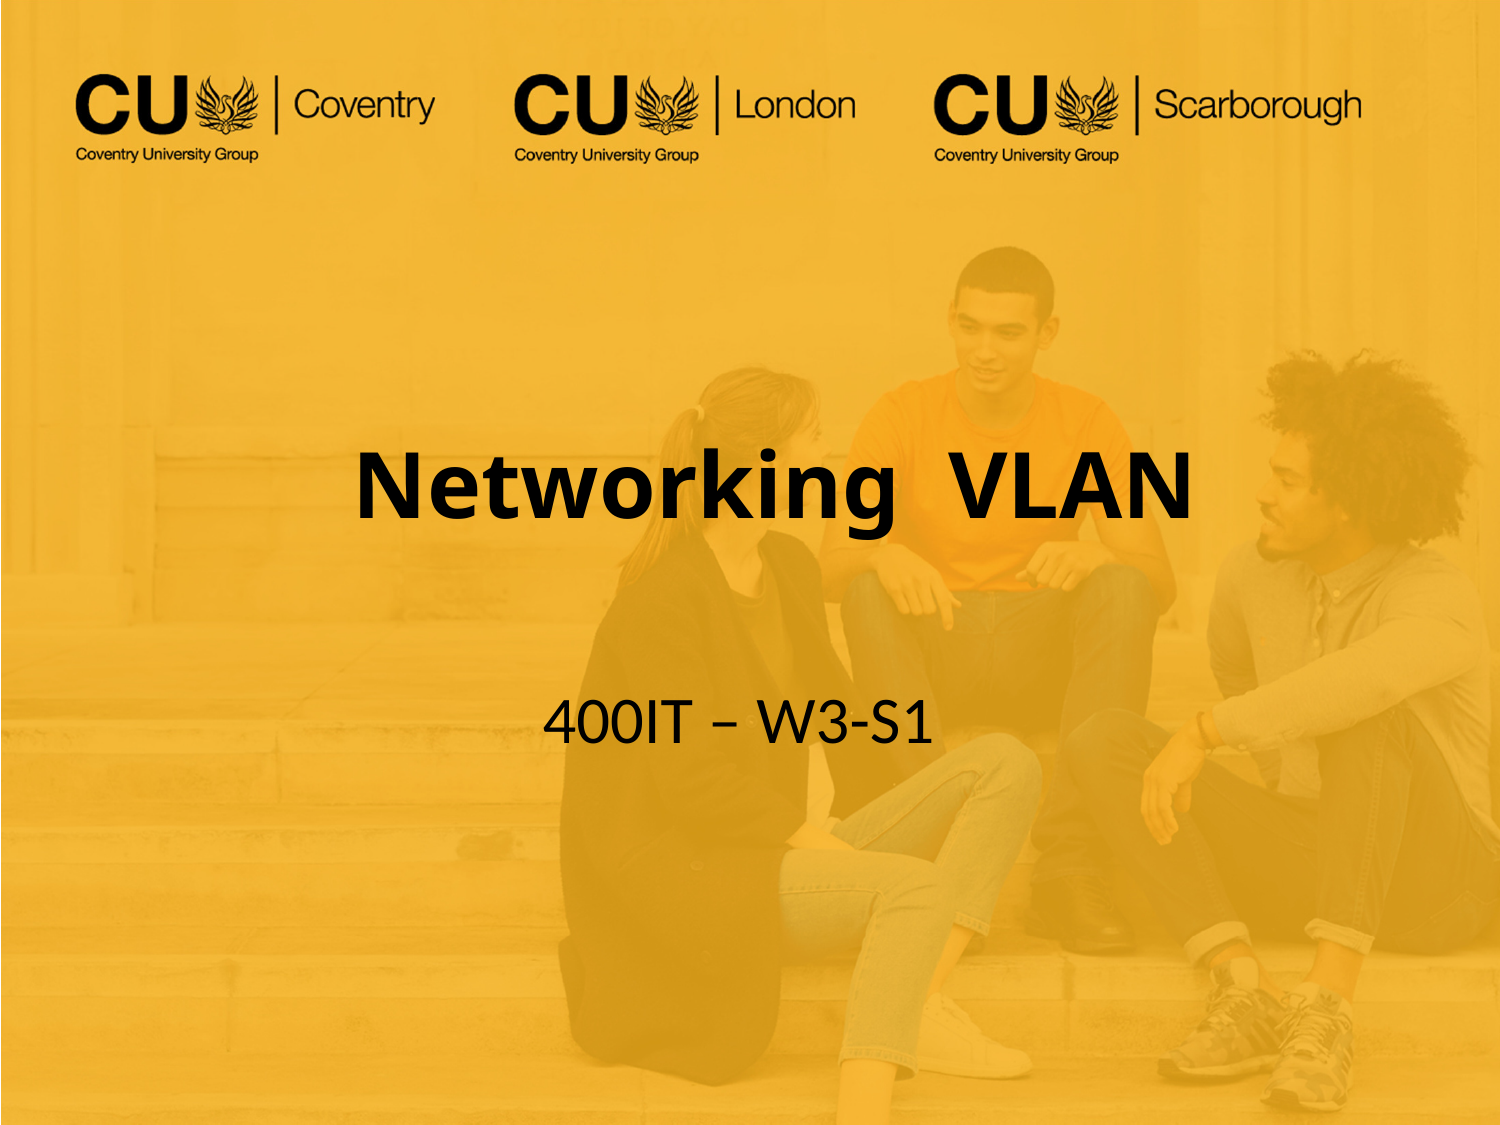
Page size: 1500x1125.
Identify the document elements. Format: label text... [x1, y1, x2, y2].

picture [0, 0, 1500, 1125]
title Networking VLAN [174, 425, 1375, 616]
text_box 400IT – W3-S1 [540, 675, 960, 758]
